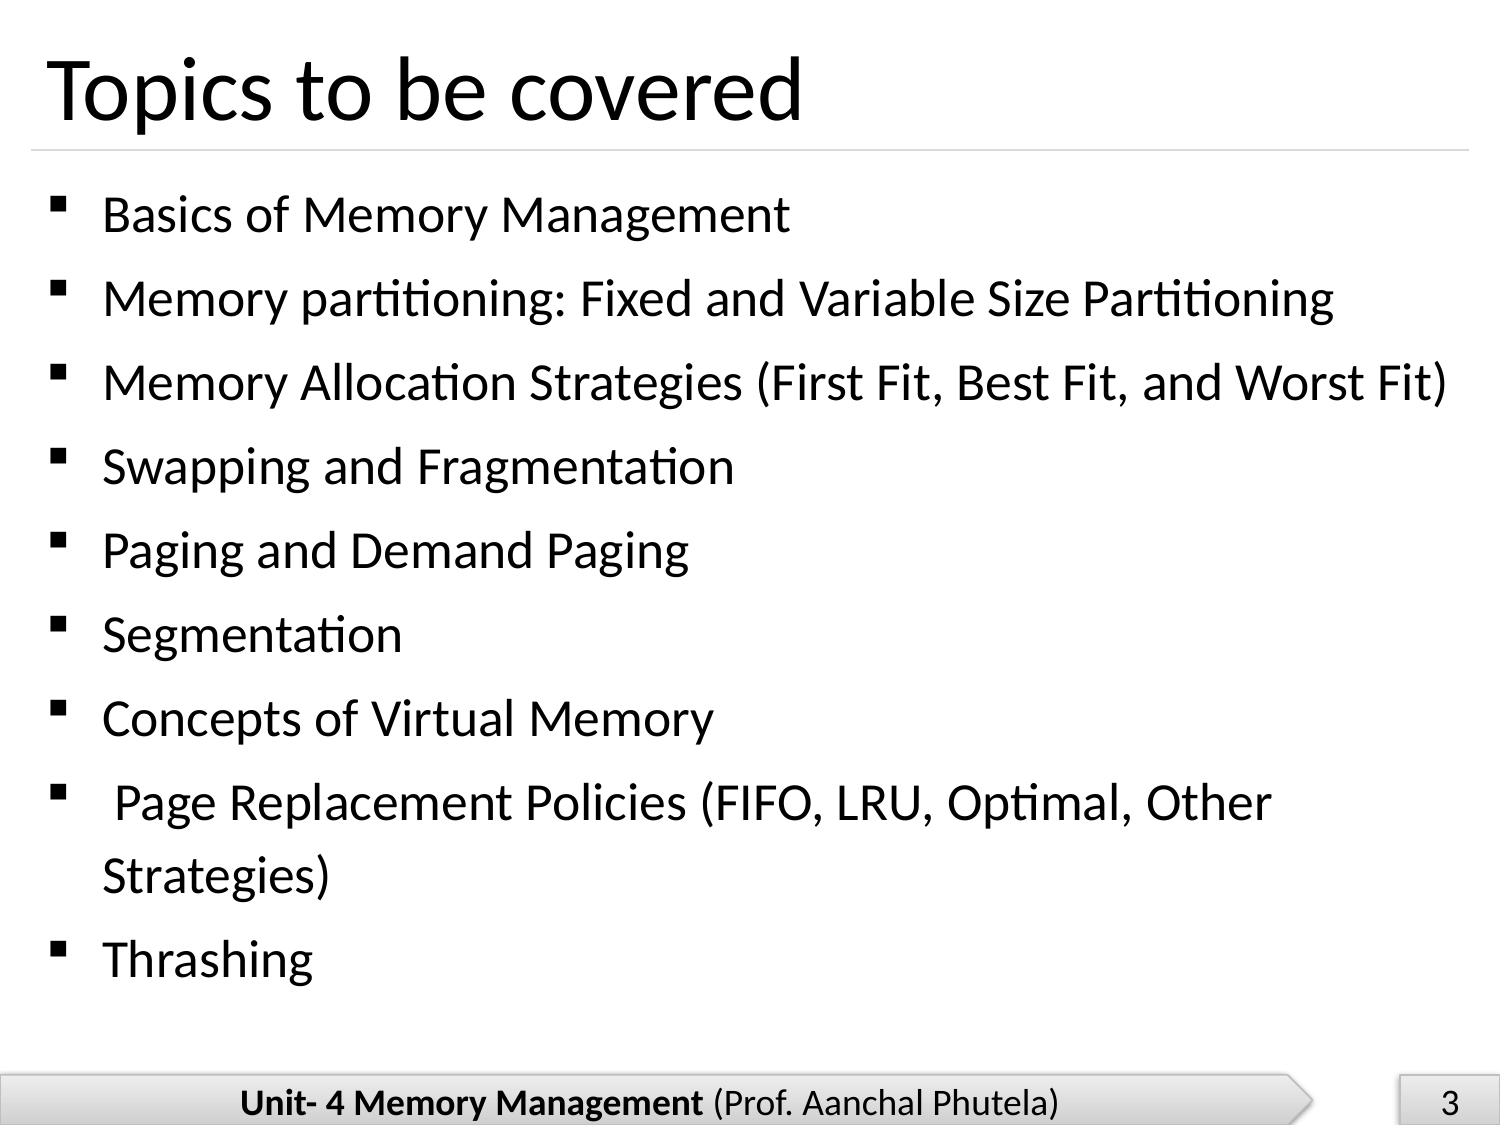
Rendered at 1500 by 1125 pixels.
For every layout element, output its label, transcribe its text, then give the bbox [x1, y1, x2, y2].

title Topics to be covered [31, 17, 1469, 150]
list Basics of Memory Management Memory partitioning: Fixed and Variable Size Partitioning Memory Allocation Strategies (First Fit, Best Fit, and Worst Fit) Swapping and Fragmentation Paging and Demand Paging Segmentation Concepts of Virtual Memory Page Replacement Policies (FIFO, LRU, Optimal, Other Strategies) Thrashing [31, 162, 1469, 1063]
